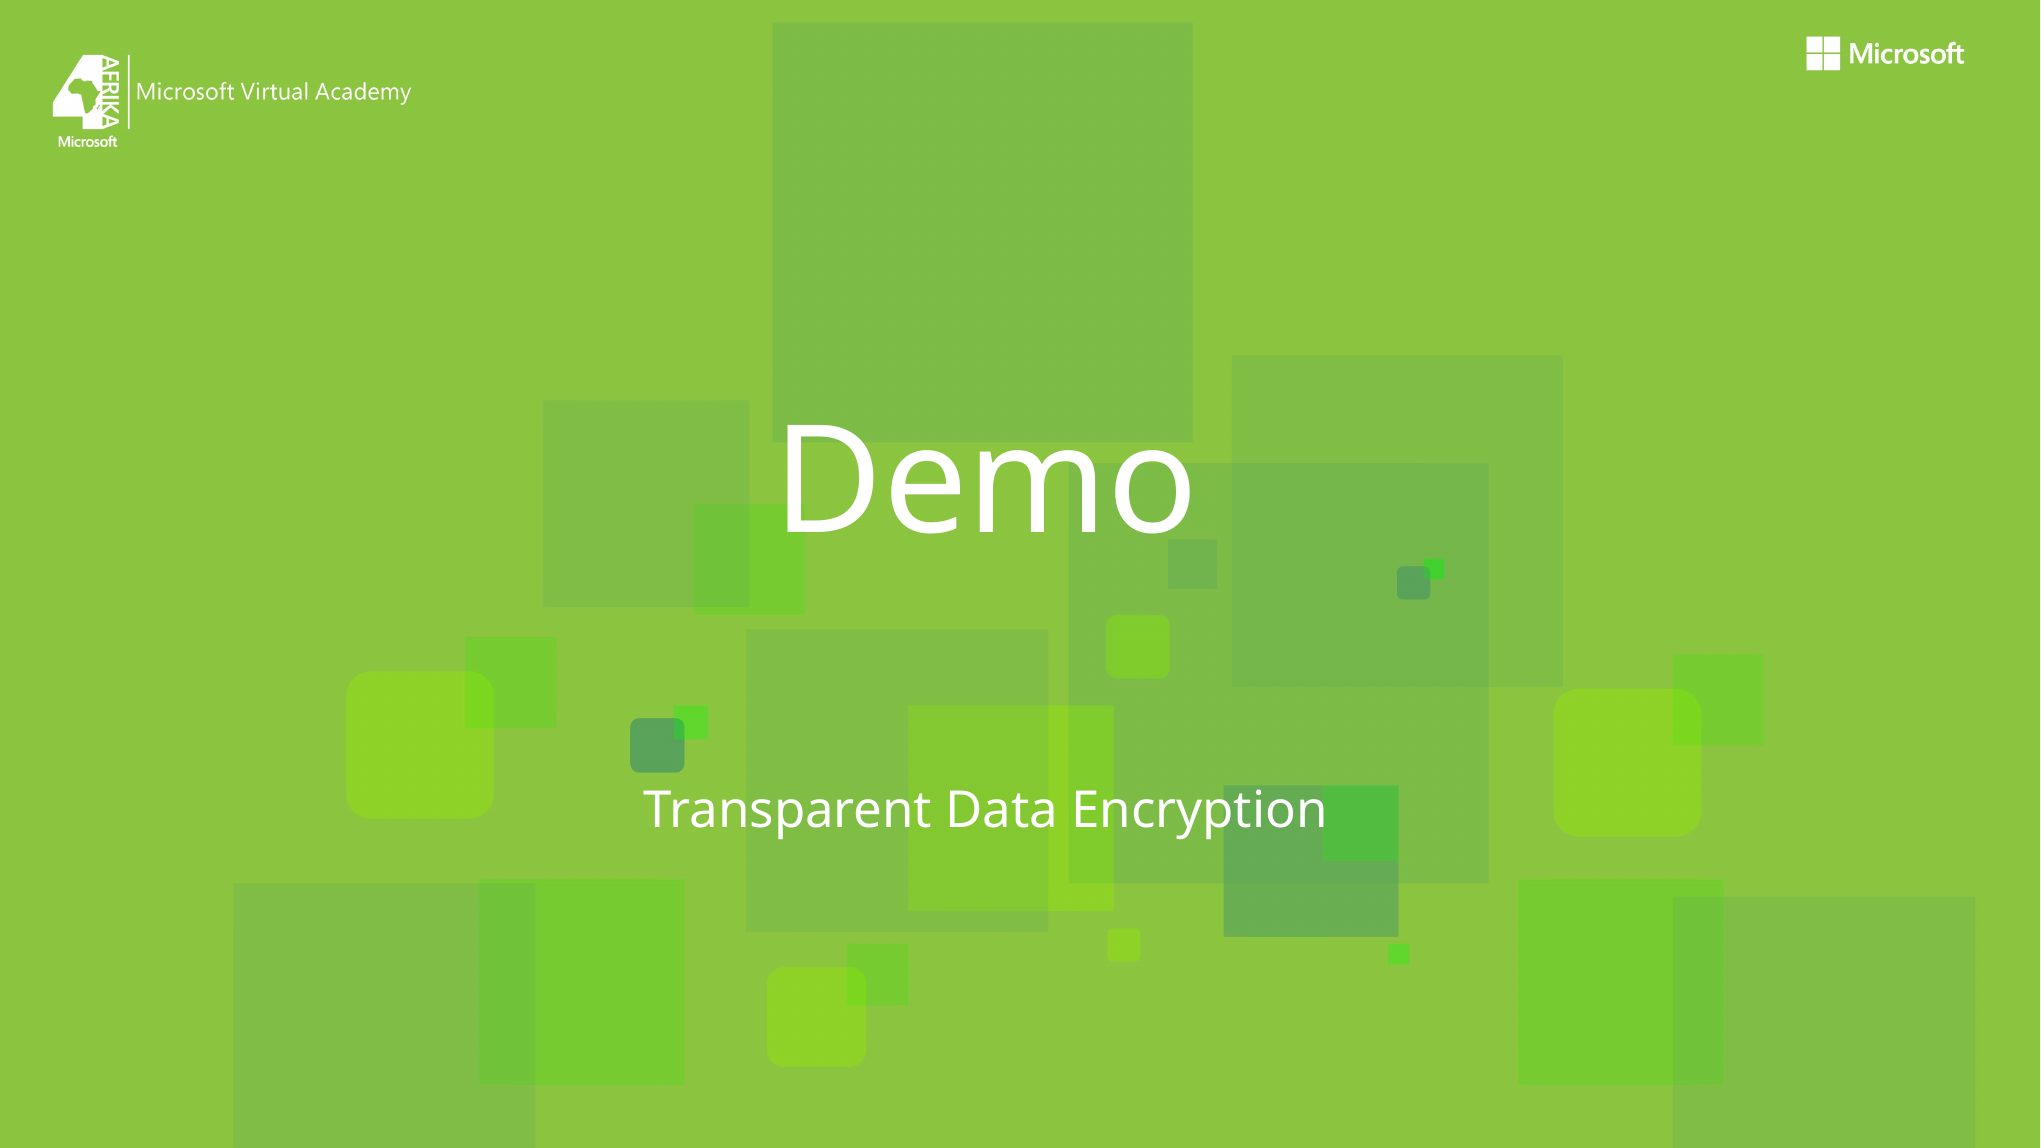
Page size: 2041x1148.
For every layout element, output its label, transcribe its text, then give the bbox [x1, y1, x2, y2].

title Demo [221, 283, 1752, 684]
picture [0, 0, 2041, 1148]
subtitle Transparent Data Encryption [221, 698, 1752, 924]
